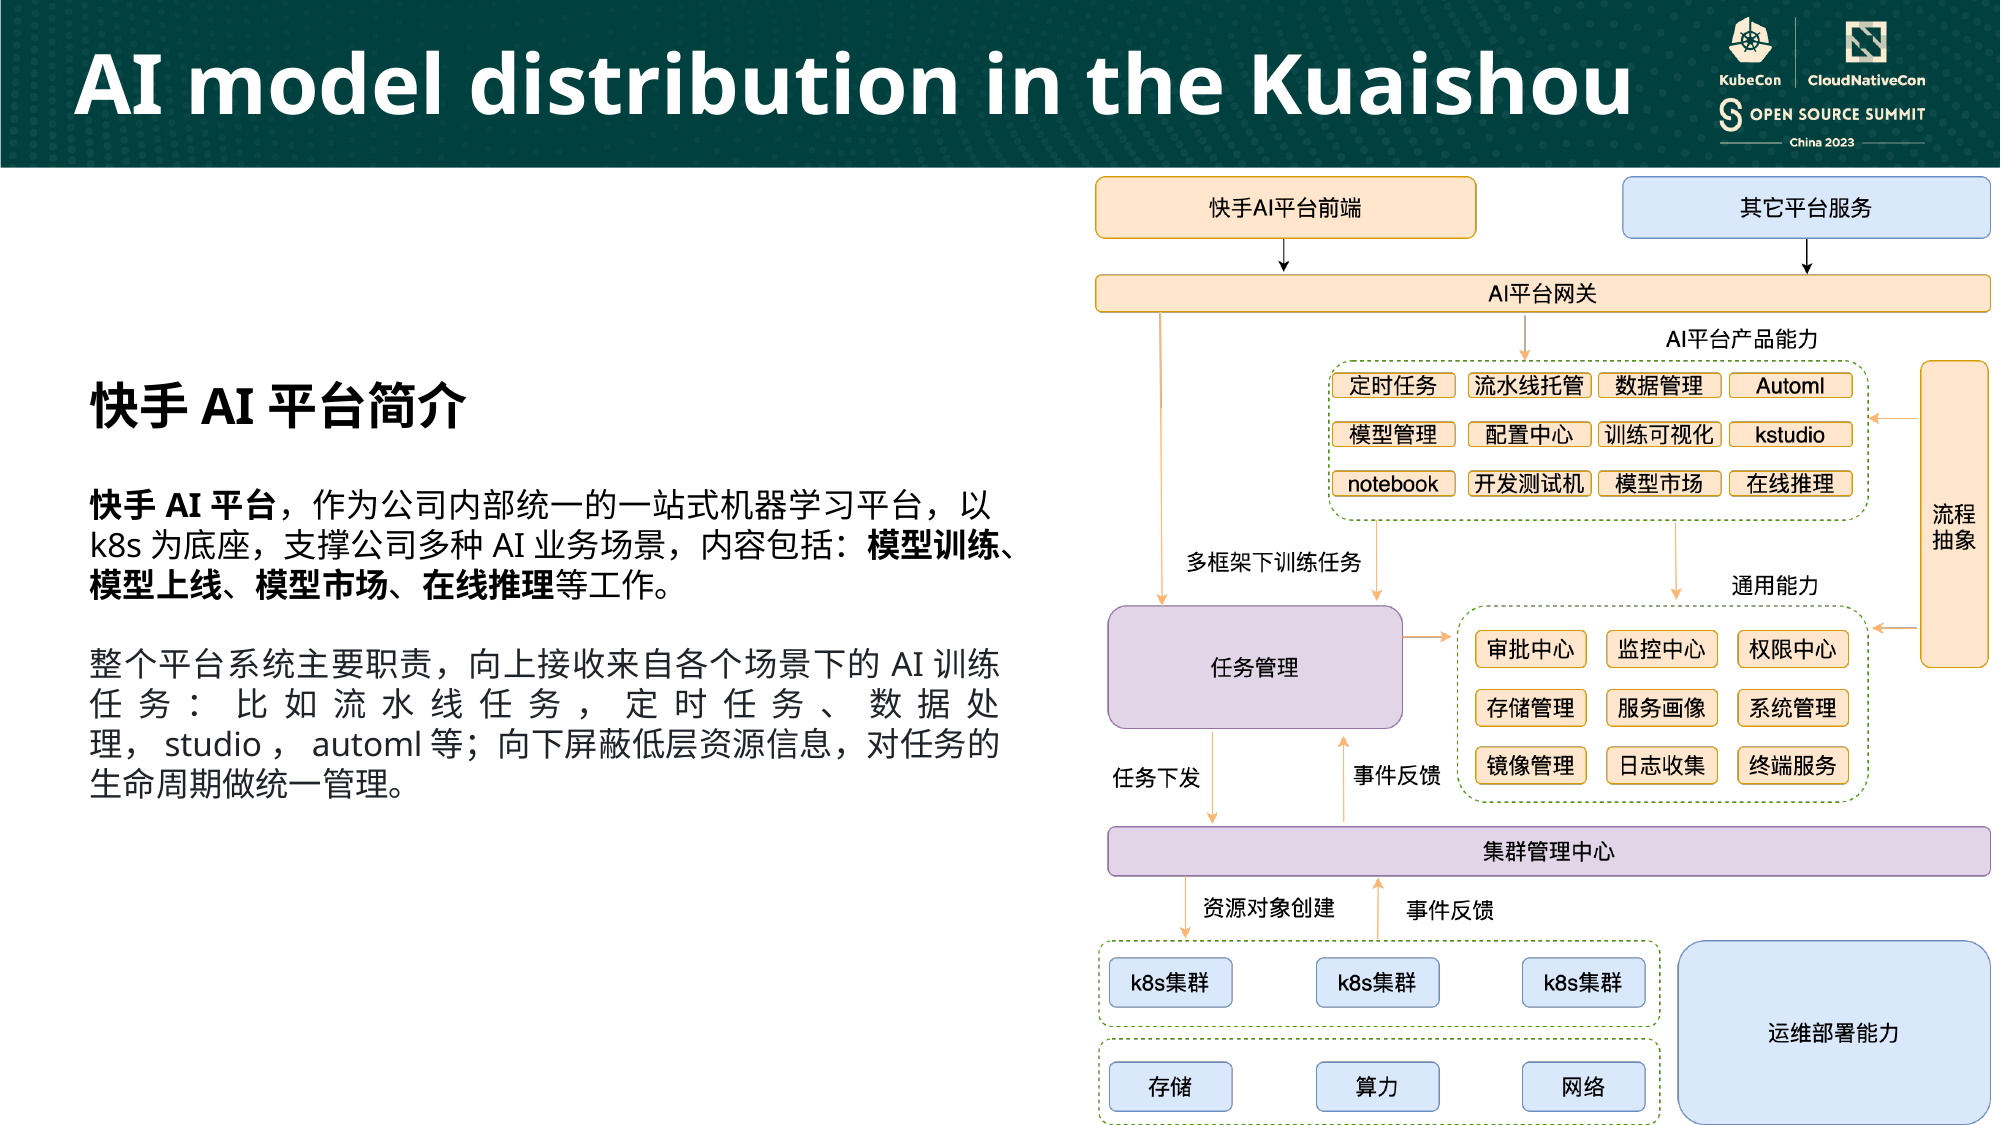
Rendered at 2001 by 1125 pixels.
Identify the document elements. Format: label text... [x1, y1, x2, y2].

text_box AI model distribution in the Kuaishou [59, 0, 1785, 196]
picture [0, 0, 2000, 1125]
text_box 快手AI平台简介 [74, 367, 584, 442]
text_box 快手AI平台，作为公司内部统一的一站式机器学习平台，以k8s为底座，支撑公司多种AI业务场景，内容包括：模型训练、模型上线、模型市场、在线推理等工作。 整个平台系统主要职责，向上接收来自各个场景下的AI训练任务：比如流水线任务，定时任务、数据处理，studio，automl等；向下屏蔽低层资源信息，对任务的生命周期做统一管理。 [74, 476, 1016, 793]
